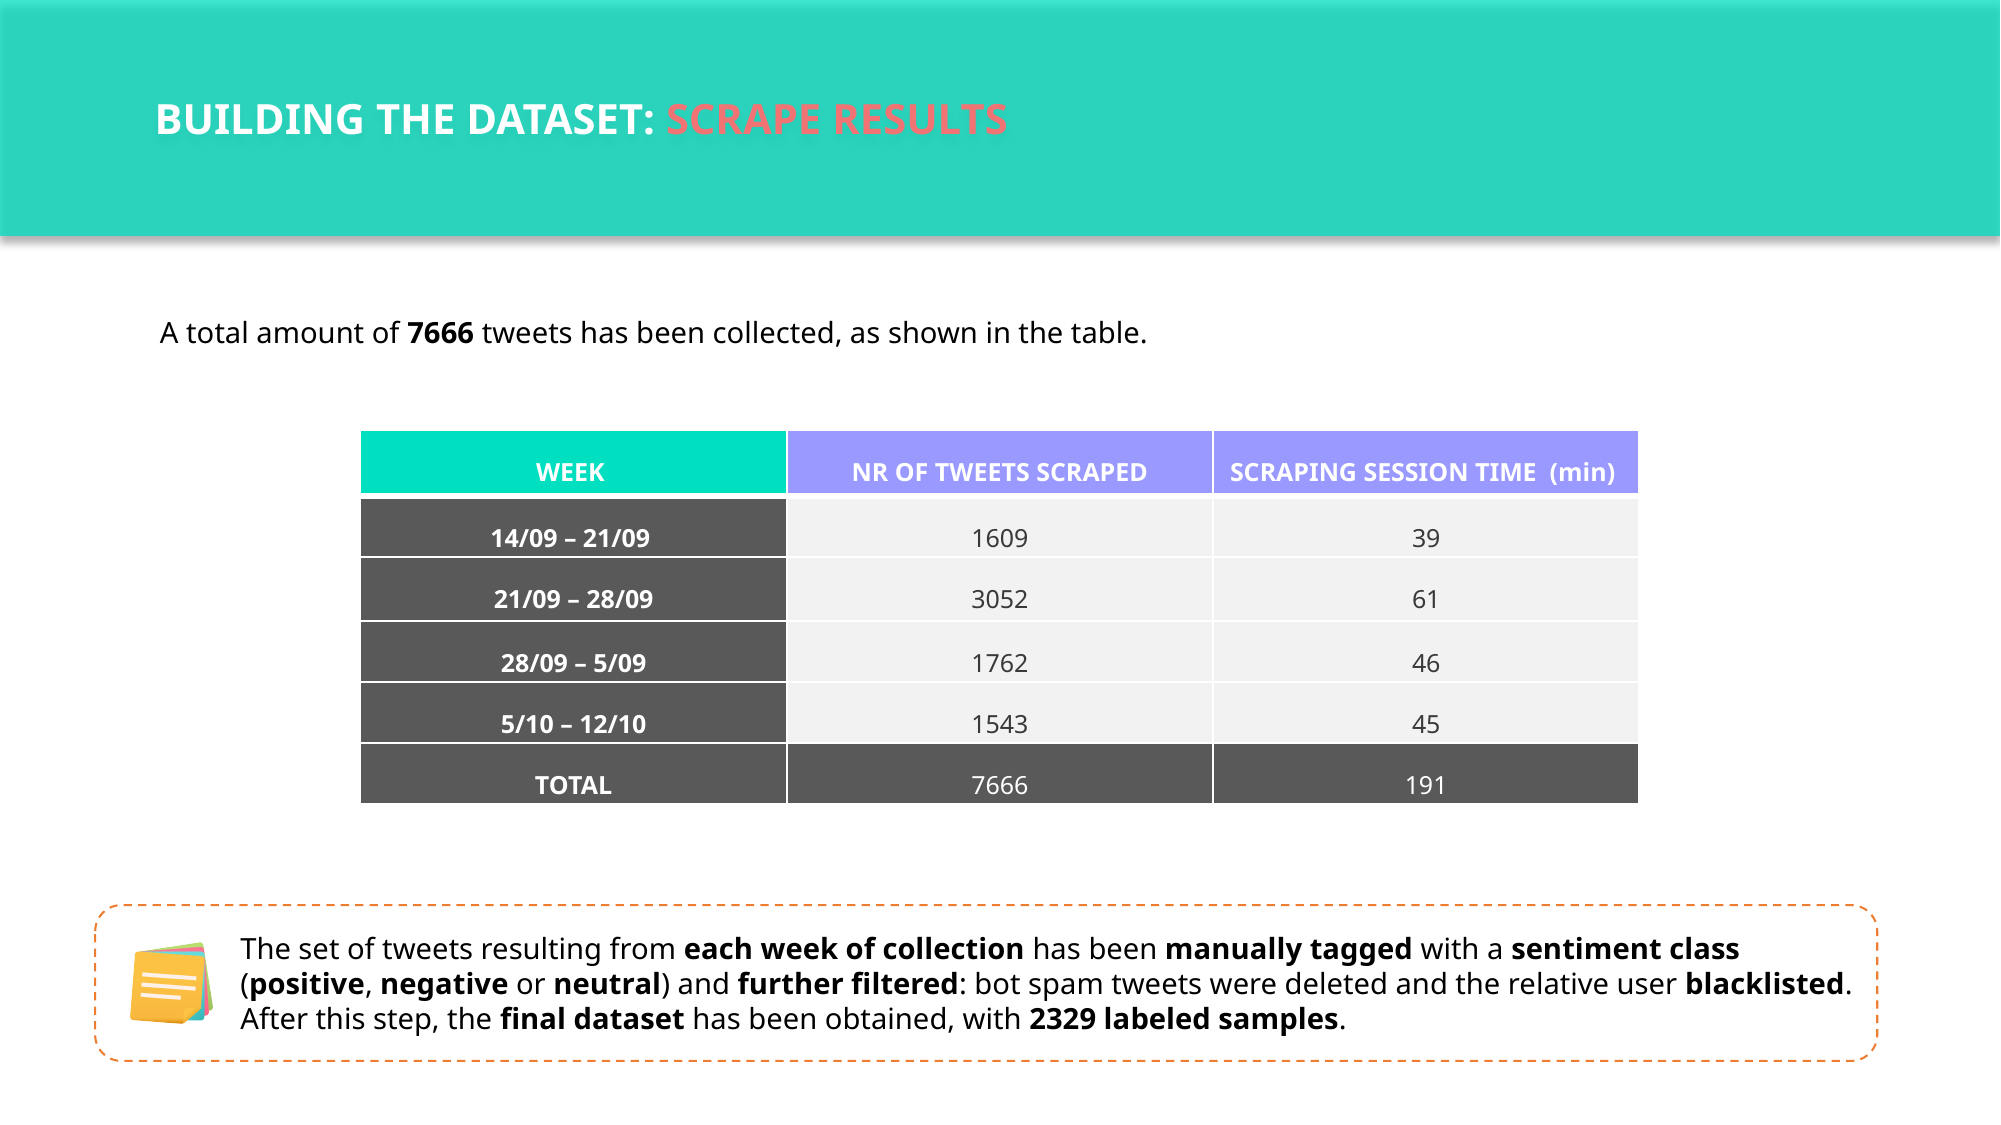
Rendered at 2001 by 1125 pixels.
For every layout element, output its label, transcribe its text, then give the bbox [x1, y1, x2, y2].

table_cell 5/10 – 12/10 [361, 683, 786, 742]
table_cell 1543 [788, 683, 1212, 742]
table_header SCRAPING SESSION TIME (min) [1214, 431, 1638, 493]
table_header NR OF TWEETS SCRAPED [788, 431, 1212, 493]
table_cell TOTAL [361, 744, 786, 803]
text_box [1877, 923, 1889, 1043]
table_cell 1609 [788, 499, 1212, 556]
table_cell 39 [1214, 499, 1638, 556]
text_box [94, 904, 1879, 1062]
table_header WEEK [361, 431, 786, 493]
table_cell 191 [1214, 744, 1638, 803]
text_box A total amount of 7666 tweets has been collected, as shown in the table. [145, 272, 1171, 392]
table_cell 61 [1214, 558, 1638, 620]
table_cell 21/09 – 28/09 [361, 558, 786, 620]
table_cell 3052 [788, 558, 1212, 620]
table_cell 45 [1214, 683, 1638, 742]
table_cell 14/09 – 21/09 [361, 499, 786, 556]
picture [130, 942, 213, 1024]
text_box BUILDING THE DATASET: SCRAPE RESULTS [0, 0, 2000, 237]
table_cell 28/09 – 5/09 [361, 622, 786, 681]
table_cell 1762 [788, 622, 1212, 681]
table_cell 46 [1214, 622, 1638, 681]
table_cell 7666 [788, 744, 1212, 803]
